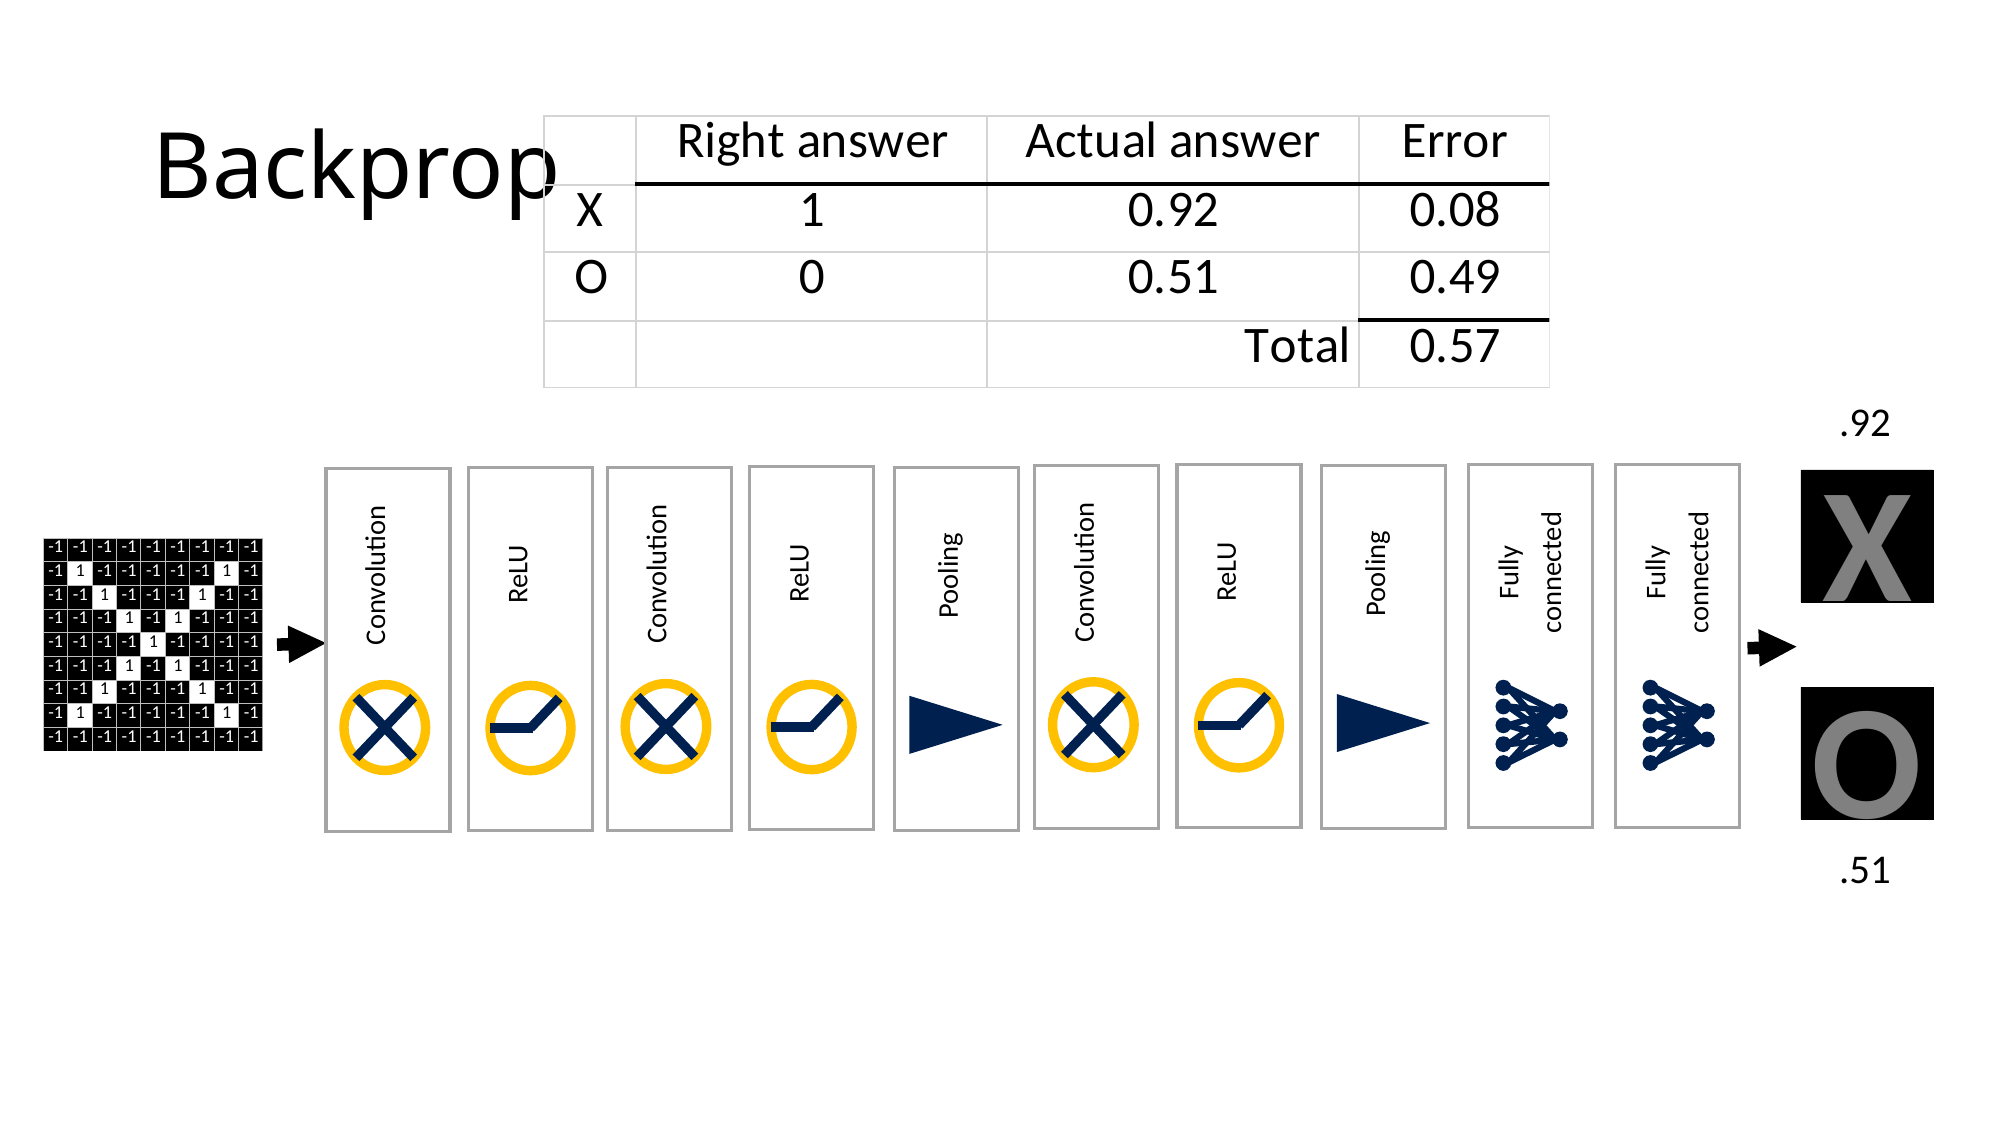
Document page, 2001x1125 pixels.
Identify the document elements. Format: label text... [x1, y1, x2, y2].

title Backprop [137, 59, 1863, 278]
picture [542, 114, 1552, 390]
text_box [42, 378, 1934, 918]
